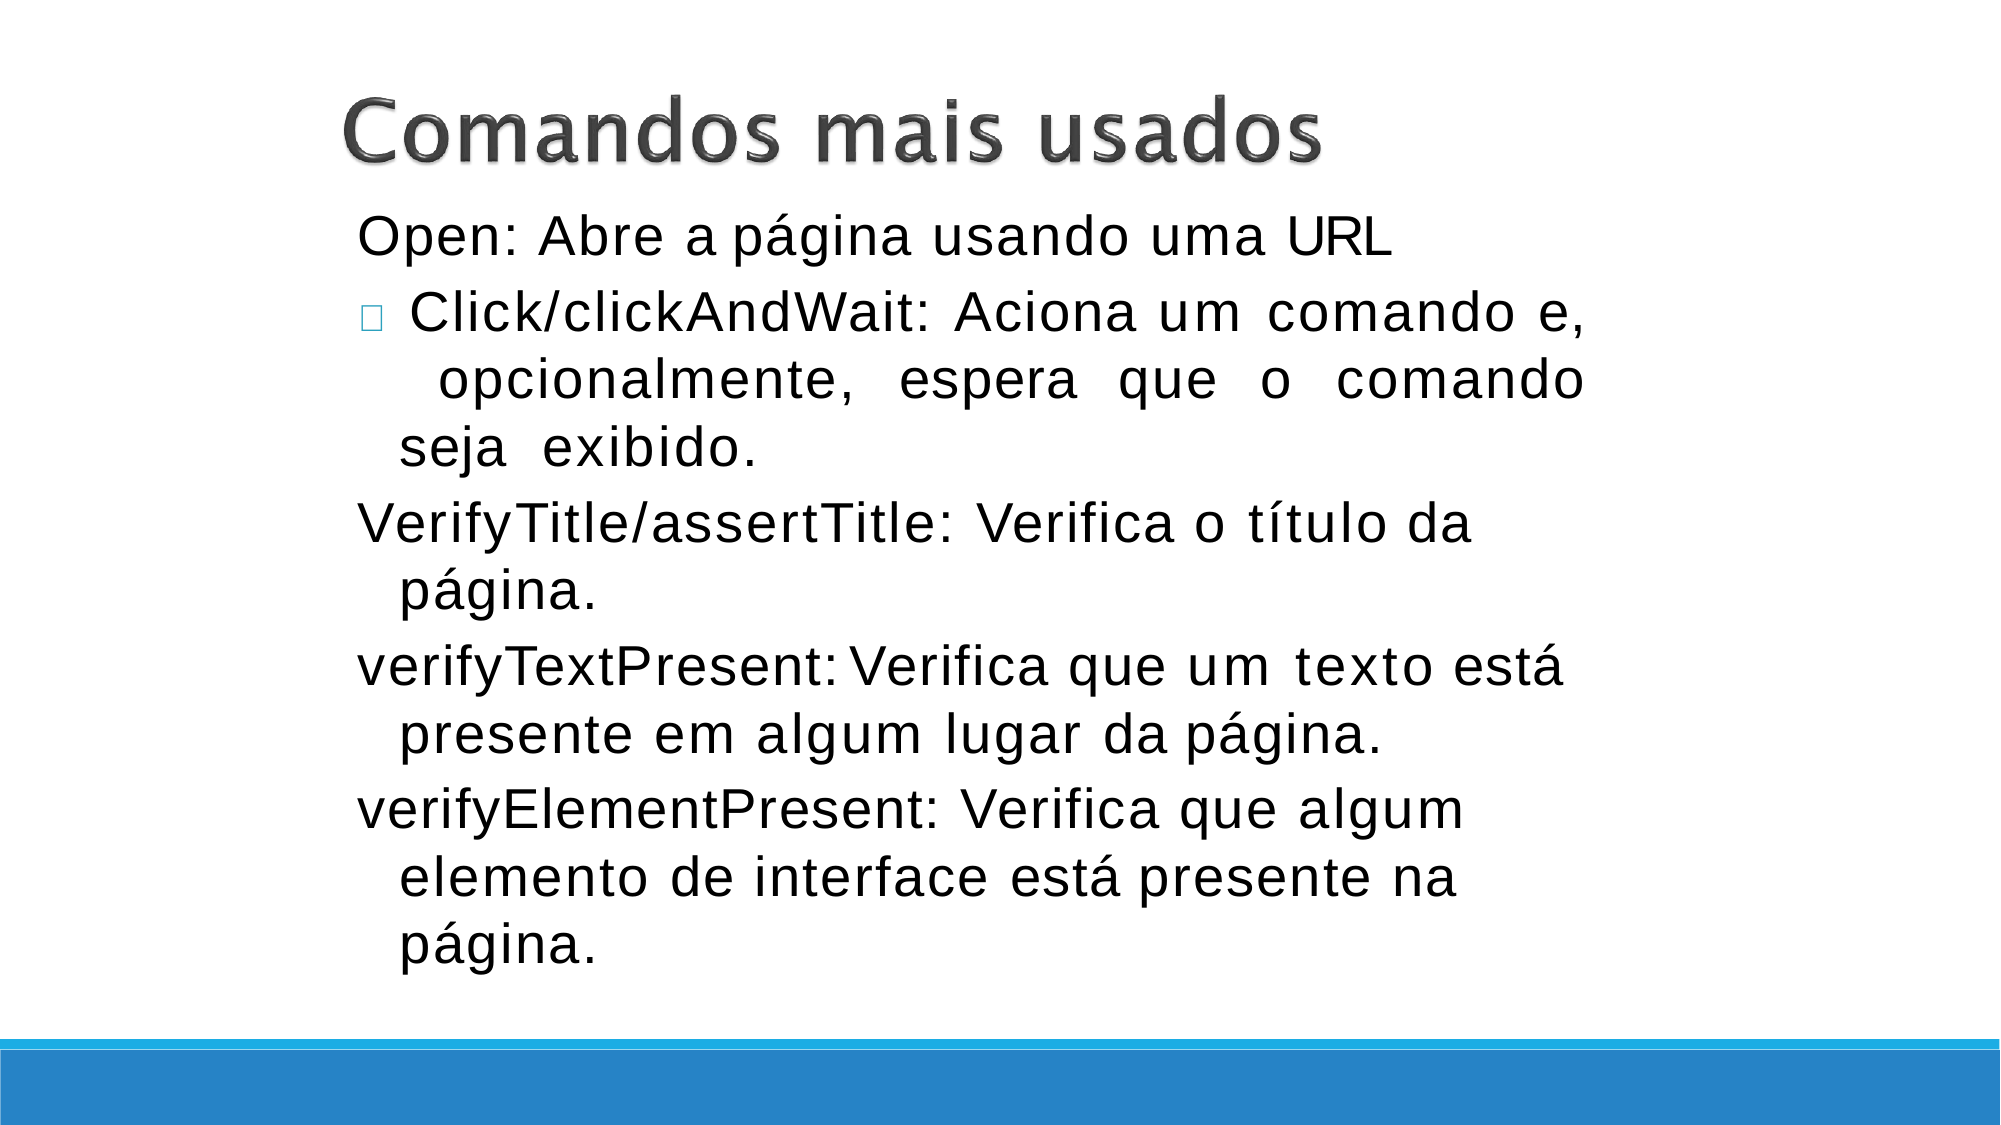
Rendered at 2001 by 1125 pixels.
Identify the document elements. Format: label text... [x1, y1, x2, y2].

text_box Open: Abre a página usando uma URL  Click/clickAndWait: Aciona um comando e, opcionalmente, espera que o comando seja exibido. VerifyTitle/assertTitle: Verifica o título da página. verifyTextPresent: Verifica que um texto está presente em algum lugar da página. verifyElementPresent: Verifica que algum elemento de interface está presente na página. [355, 189, 1647, 976]
text_box [340, 93, 1324, 169]
